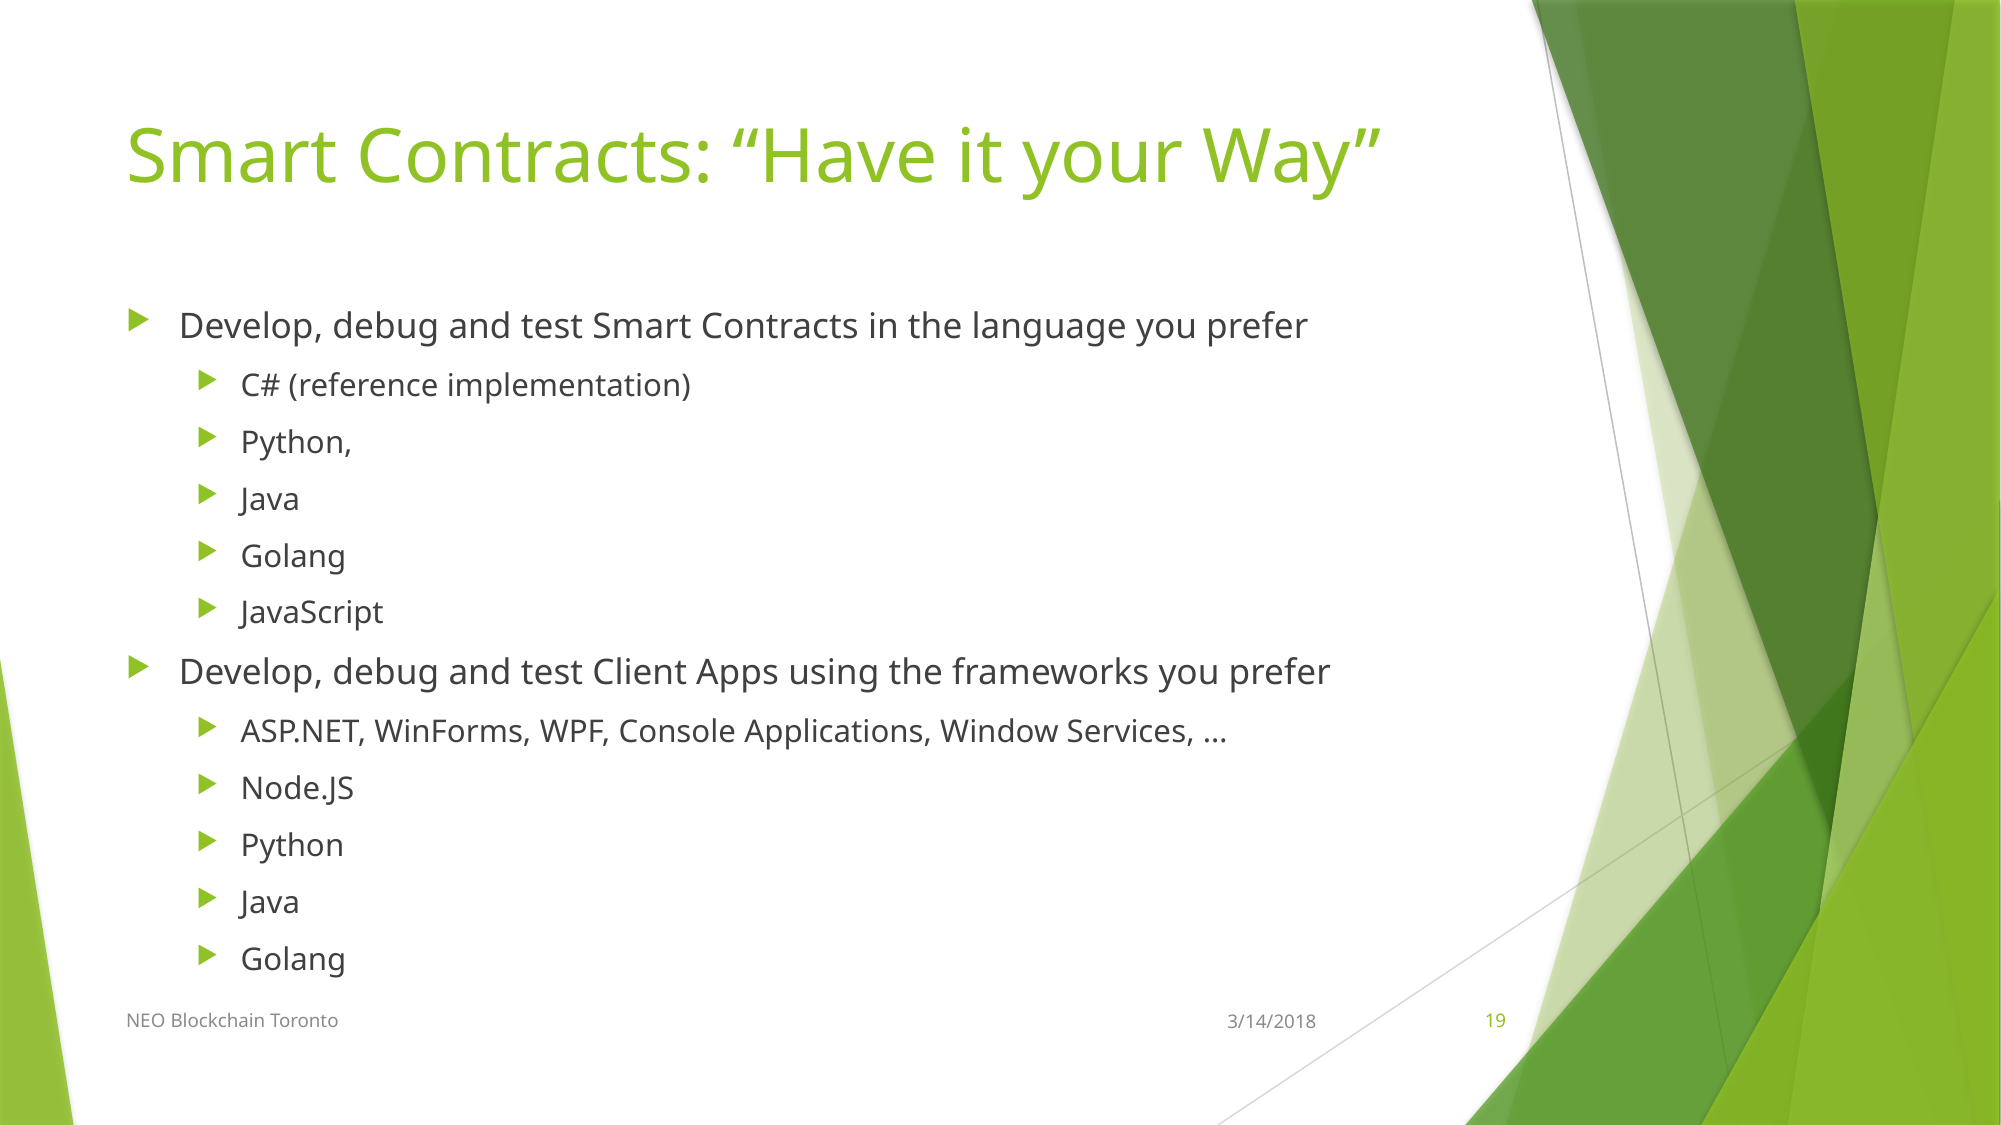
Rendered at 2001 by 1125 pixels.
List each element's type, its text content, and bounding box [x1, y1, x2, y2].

title Smart Contracts: “Have it your Way” [111, 99, 1802, 268]
slide_number 19 [1409, 991, 1522, 1051]
footer NEO Blockchain Toronto [111, 991, 1145, 1051]
list Develop, debug and test Smart Contracts in the language you prefer C# (reference implementation) Python, Java Golang JavaScript Develop, debug and test Client Apps using the frameworks you prefer ASP.NET, WinForms, WPF, Console Applications, Window Services, … Node.JS Python Java Golang [111, 295, 1802, 991]
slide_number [1181, 991, 1332, 1051]
